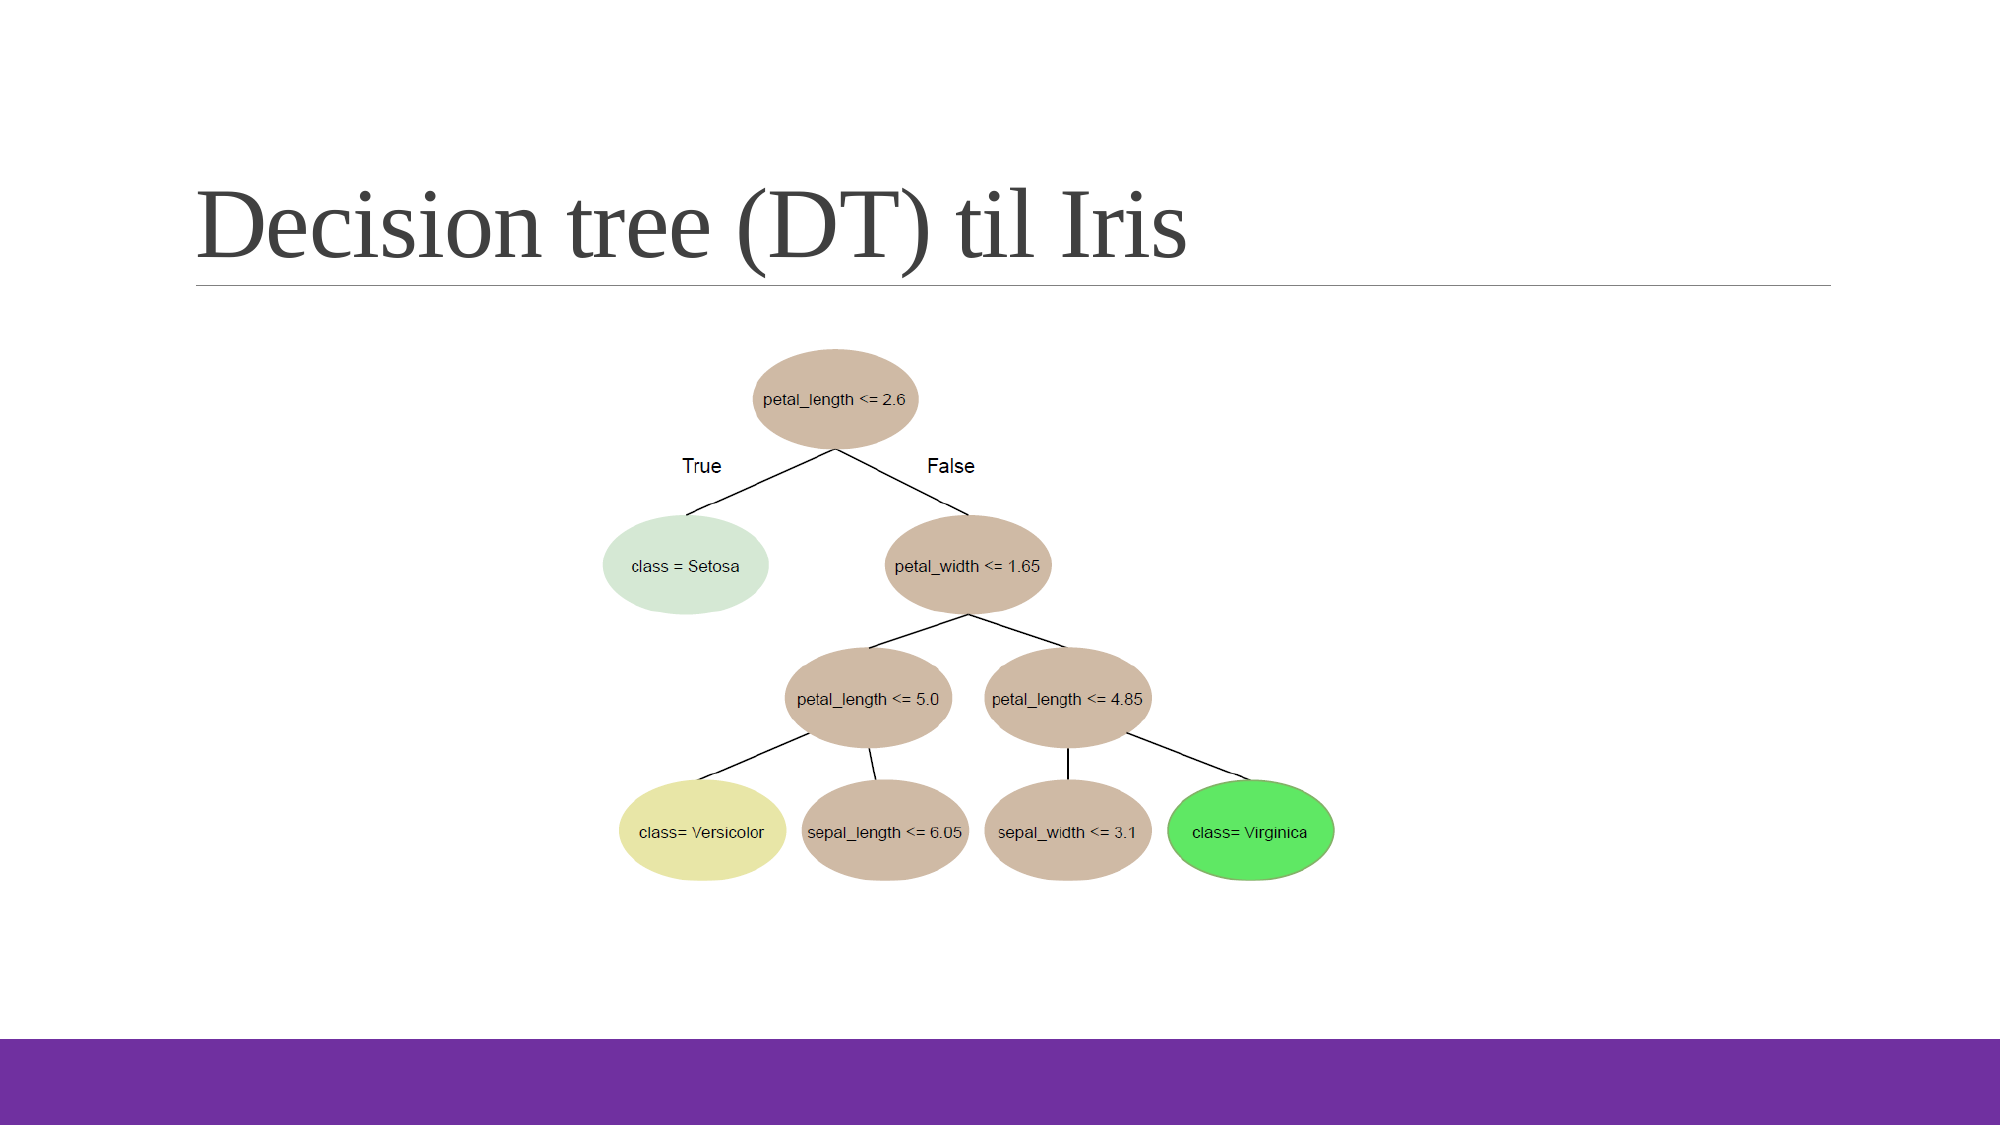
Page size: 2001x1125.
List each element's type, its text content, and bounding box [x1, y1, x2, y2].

picture [574, 341, 1364, 882]
title Decision tree (DT) til Iris [180, 47, 1830, 285]
